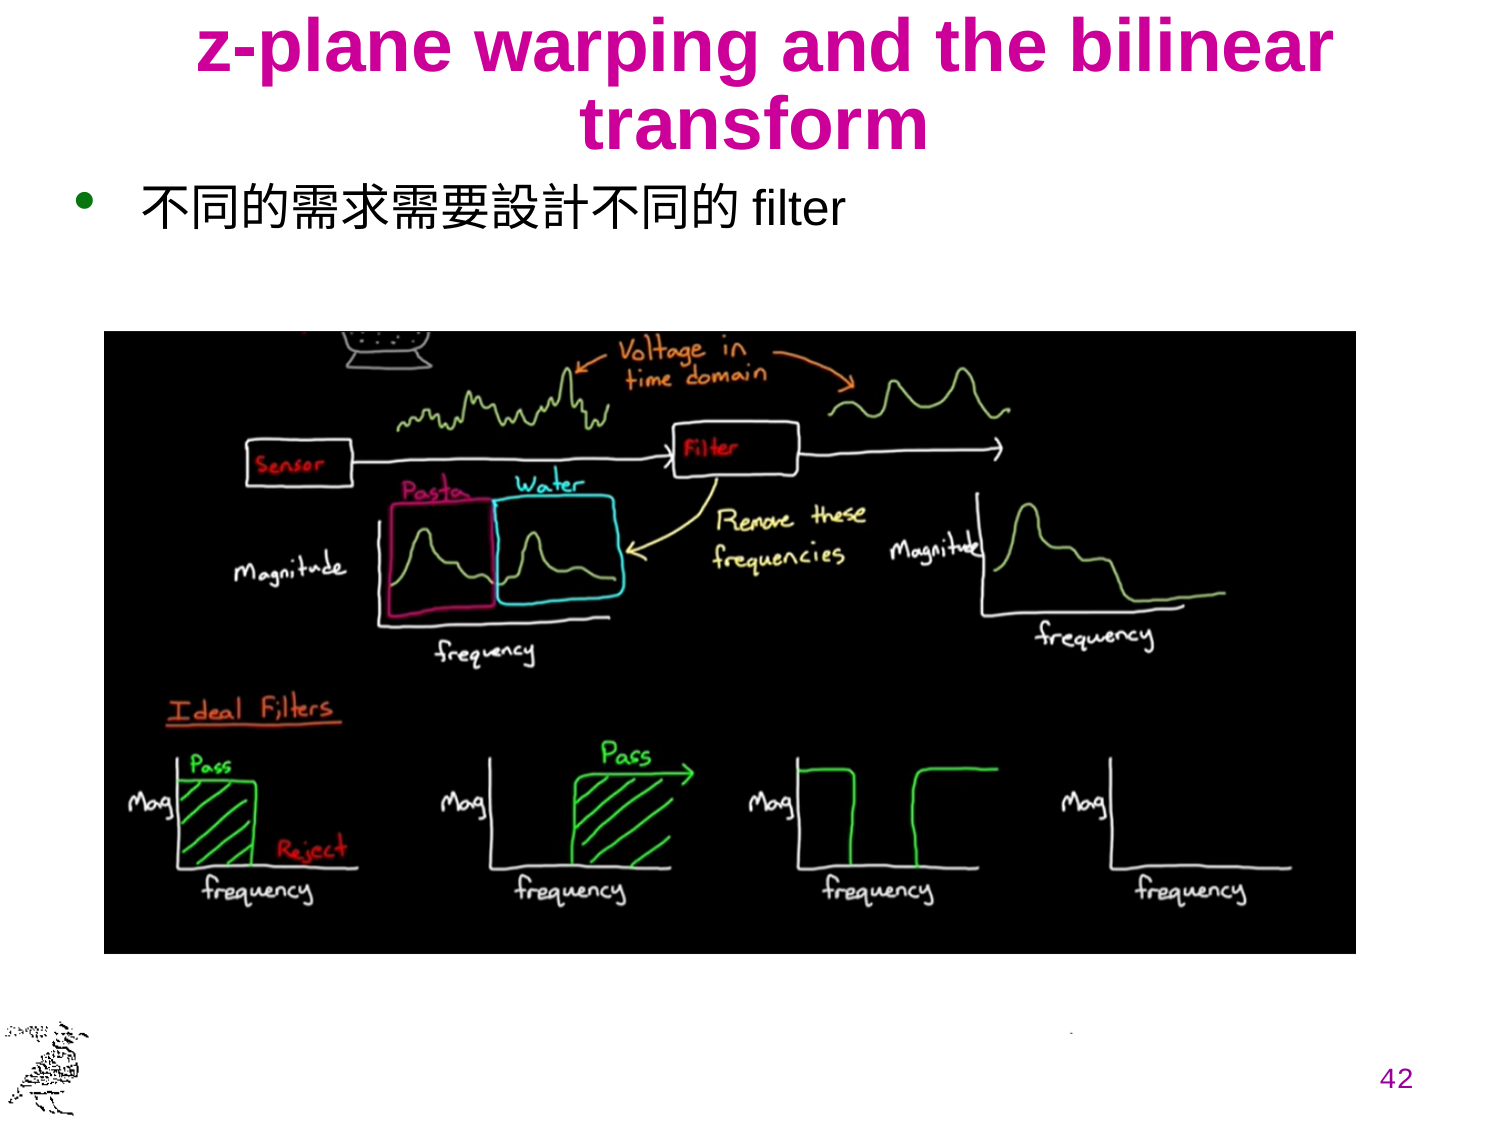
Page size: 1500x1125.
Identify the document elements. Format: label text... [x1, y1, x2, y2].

picture [104, 331, 1357, 1034]
slide_number 42 [1160, 1056, 1430, 1125]
title z-plane warping and the bilinear transform [61, 0, 1449, 174]
list 不同的需求需要設計不同的filter [61, 173, 1446, 309]
